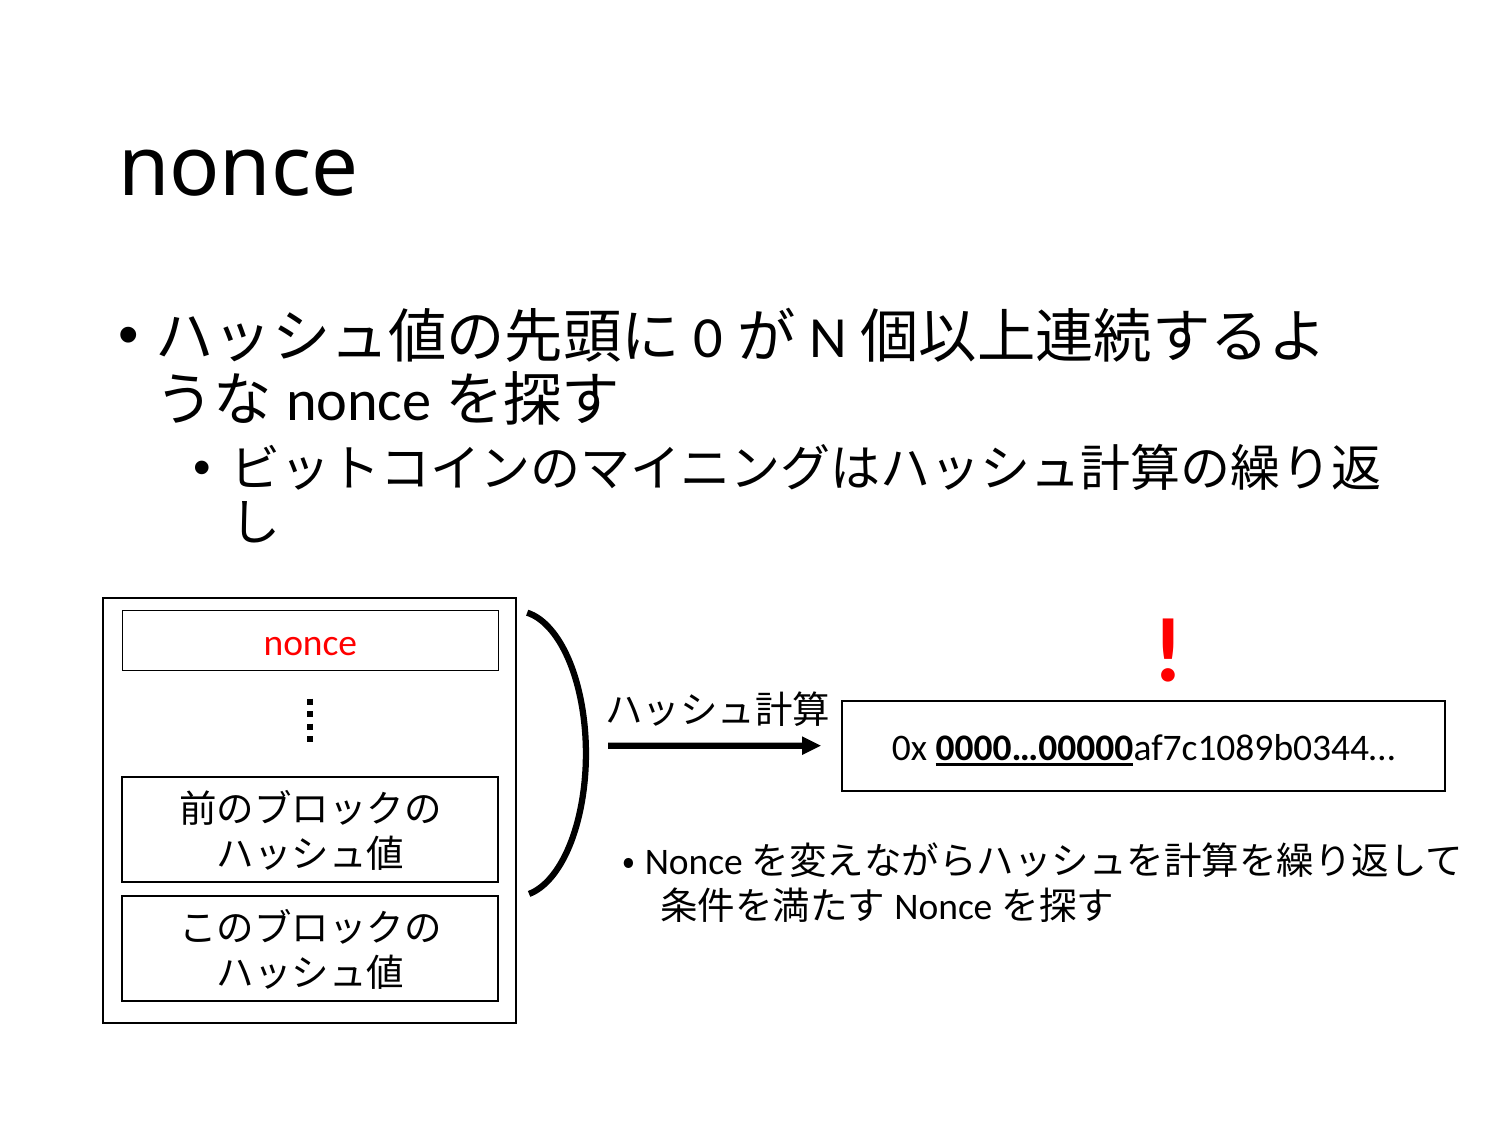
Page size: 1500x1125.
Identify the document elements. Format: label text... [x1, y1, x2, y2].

text_box ハッシュ計算 [590, 678, 875, 739]
text_box [516, 612, 587, 895]
text_box ! [1138, 582, 1286, 708]
text_box このブロックの ハッシュ値 [121, 895, 499, 1002]
text_box ・Nonceを変えながらハッシュを計算を繰り返して 条件を満たすNonceを探す [608, 829, 1492, 935]
text_box 0x 0000…00000af7c1089b0344… [841, 700, 1446, 792]
list ハッシュ値の先頭に0がN個以上連続するようなnonceを探す ビットコインのマイニングはハッシュ計算の繰り返し [103, 299, 1397, 578]
text_box [102, 597, 517, 1024]
text_box nonce [122, 610, 499, 671]
title nonce [103, 59, 1397, 278]
text_box 前のブロックの ハッシュ値 [121, 776, 499, 883]
